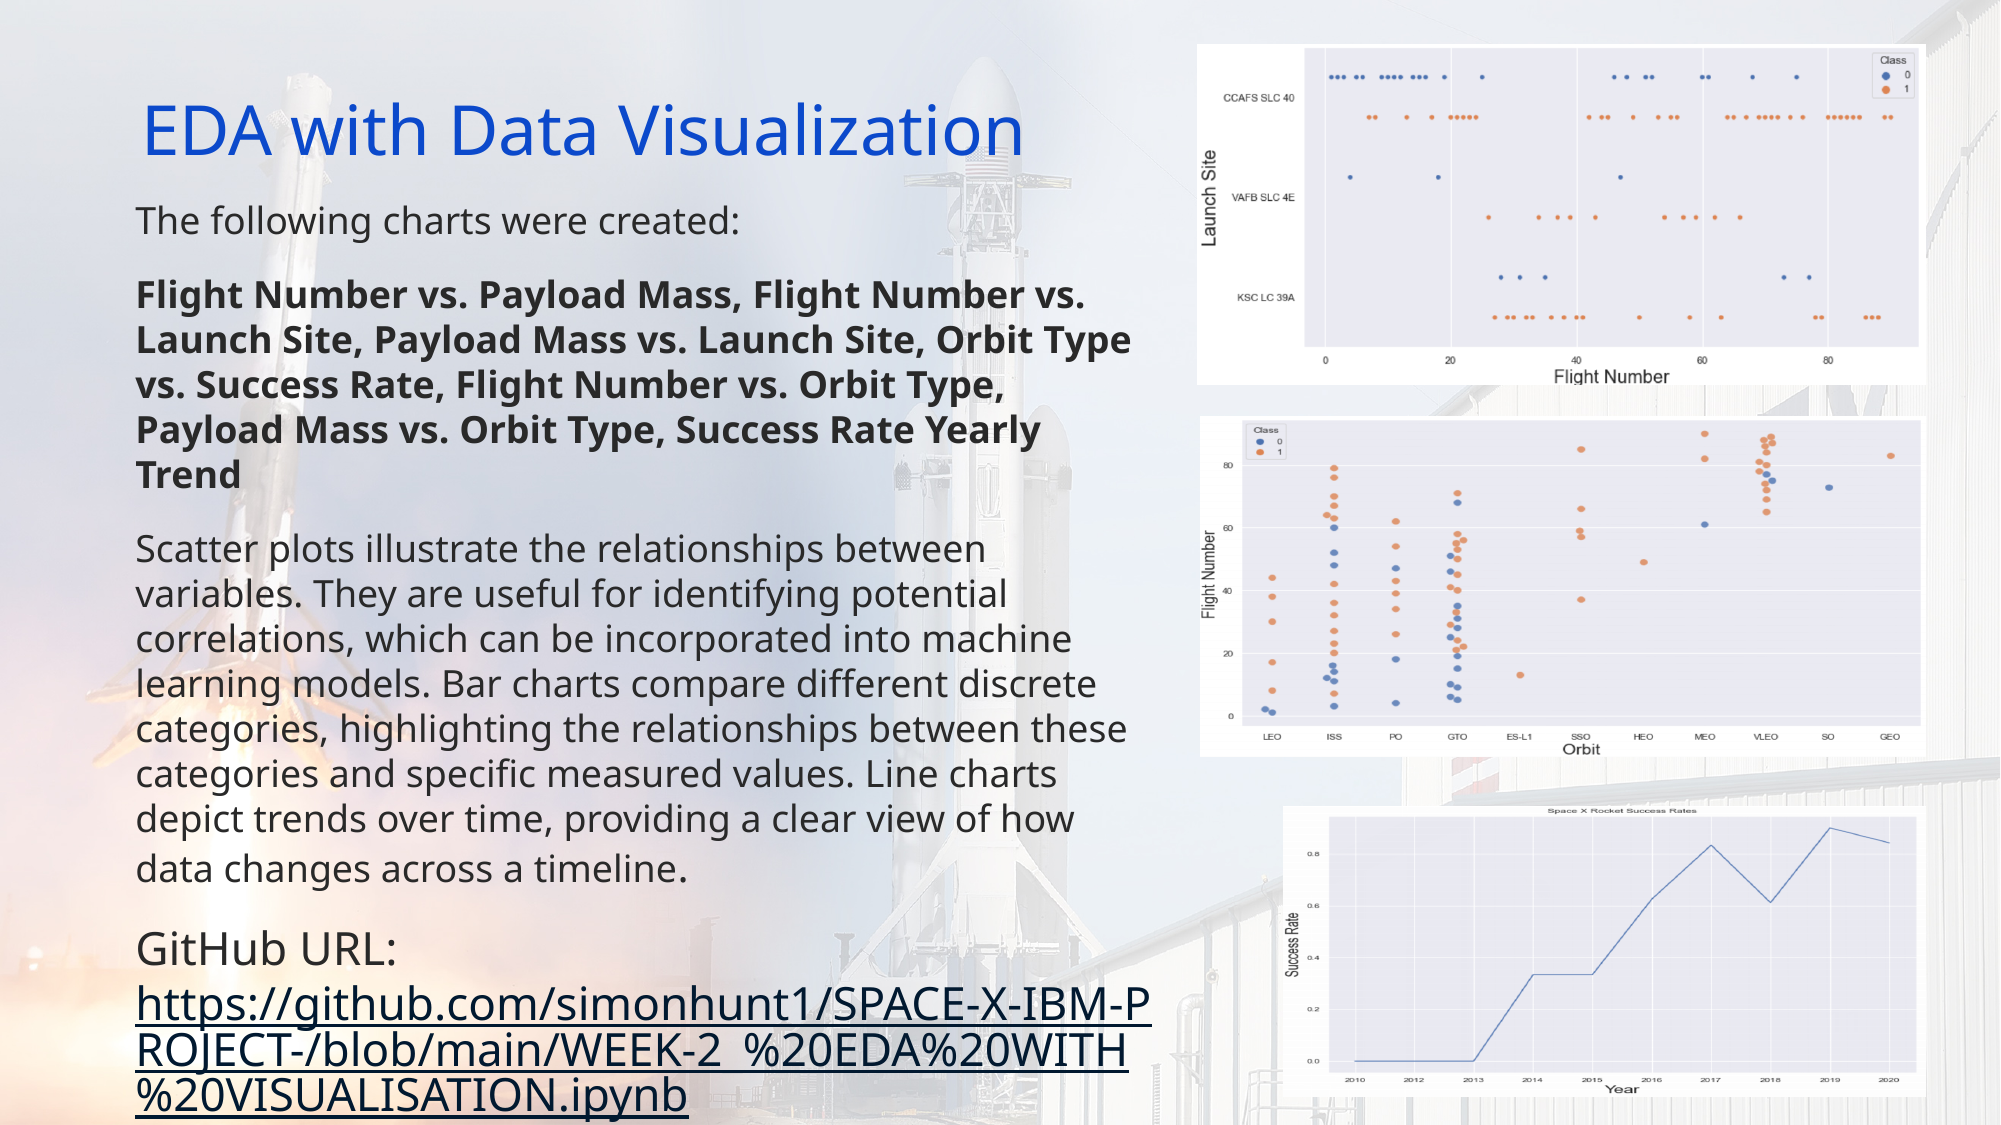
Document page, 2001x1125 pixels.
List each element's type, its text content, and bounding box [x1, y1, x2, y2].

list The following charts were created: Flight Number vs. Payload Mass, Flight Number vs. Launch Site, Payload Mass vs. Launch Site, Orbit Type vs. Success Rate, Flight Number vs. Orbit Type, Payload Mass vs. Orbit Type, Success Rate Yearly Trend Scatter plots illustrate the relationships between variables. They are useful for identifying potential correlations, which can be incorporated into machine learning models. Bar charts compare different discrete categories, highlighting the relationships between these categories and specific measured values. Line charts depict trends over time, providing a clear view of how data changes across a timeline. GitHub URL: https://github.com/simonhunt1/SPACE-X-IBM-PROJECT-/blob/main/WEEK-2_%20EDA%20WITH%20VISUALISATION.ipynb [120, 189, 1170, 1125]
text_box EDA with Data Visualization [126, 88, 1197, 179]
picture [0, 0, 2001, 1125]
